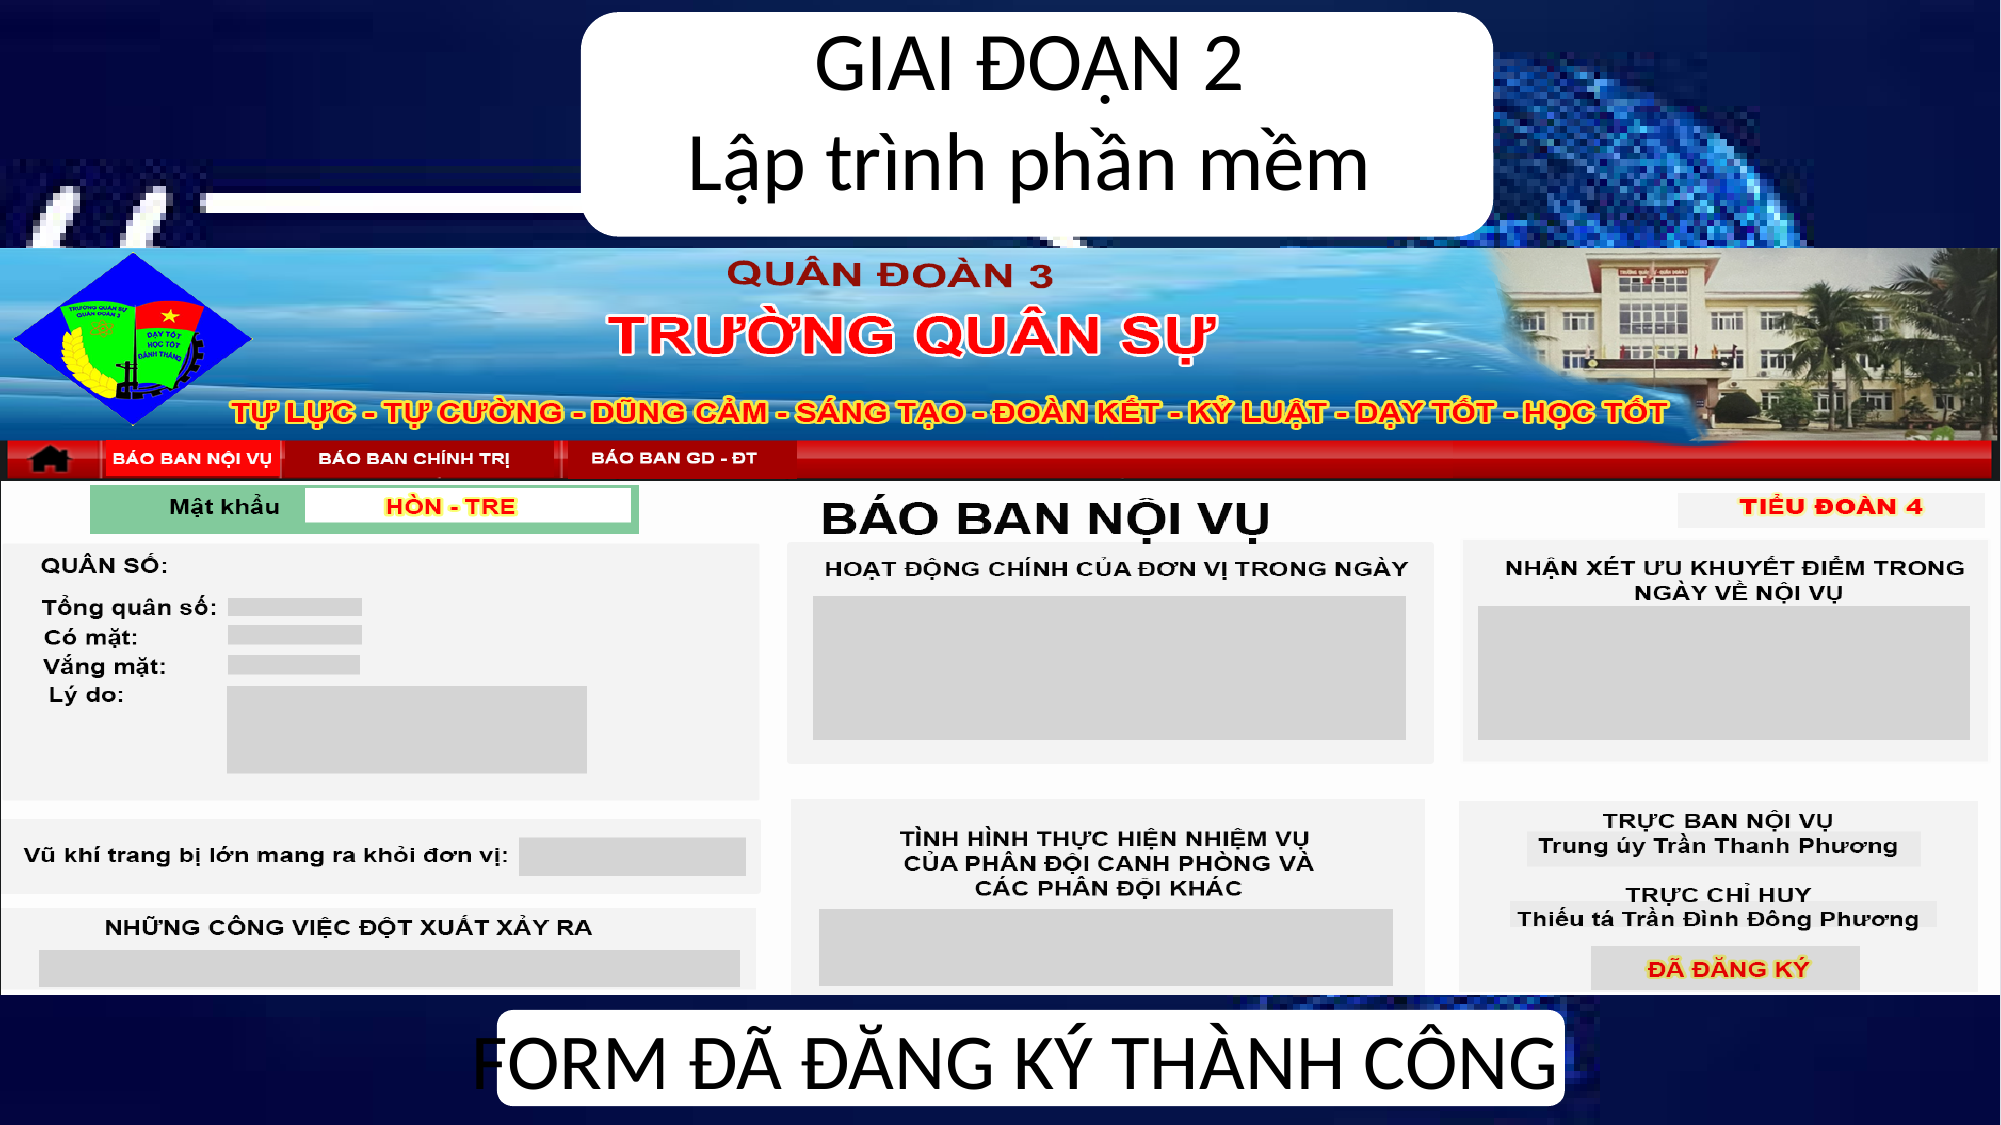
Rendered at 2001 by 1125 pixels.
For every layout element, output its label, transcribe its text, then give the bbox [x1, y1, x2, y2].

text_box FORM ĐÃ ĐĂNG KÝ THÀNH CÔNG [456, 1002, 1575, 1113]
text_box GIAI ĐOẠN 2 Lập trình phần mềm [672, 0, 1387, 248]
text_box [1387, 11, 1495, 238]
picture [0, 0, 2001, 1125]
text_box [579, 11, 672, 238]
